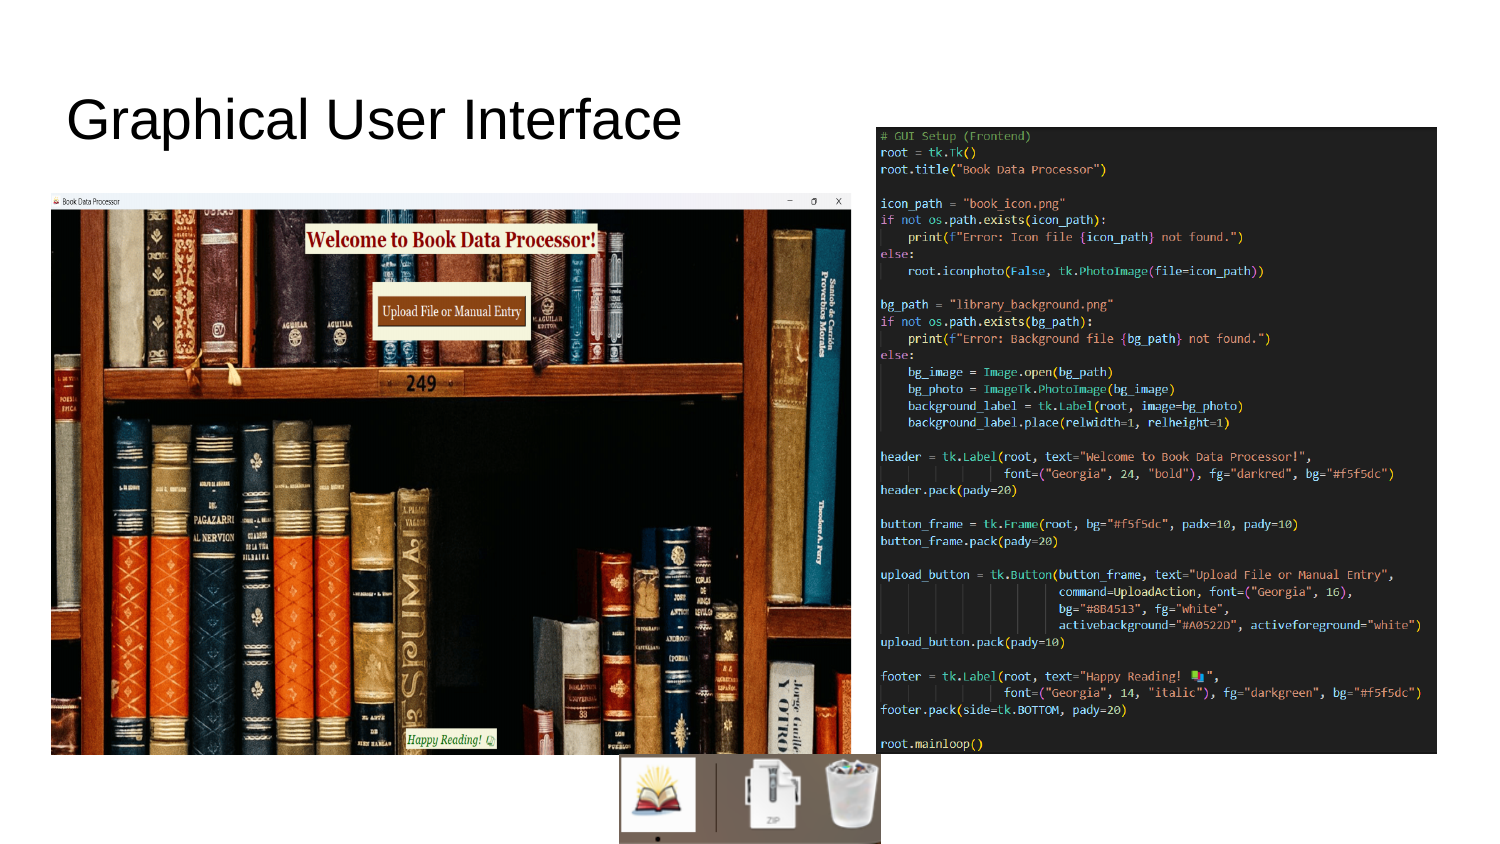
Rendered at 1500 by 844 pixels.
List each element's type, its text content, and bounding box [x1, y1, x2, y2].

title Graphical User Interface [51, 72, 1449, 167]
picture [50, 126, 1437, 844]
